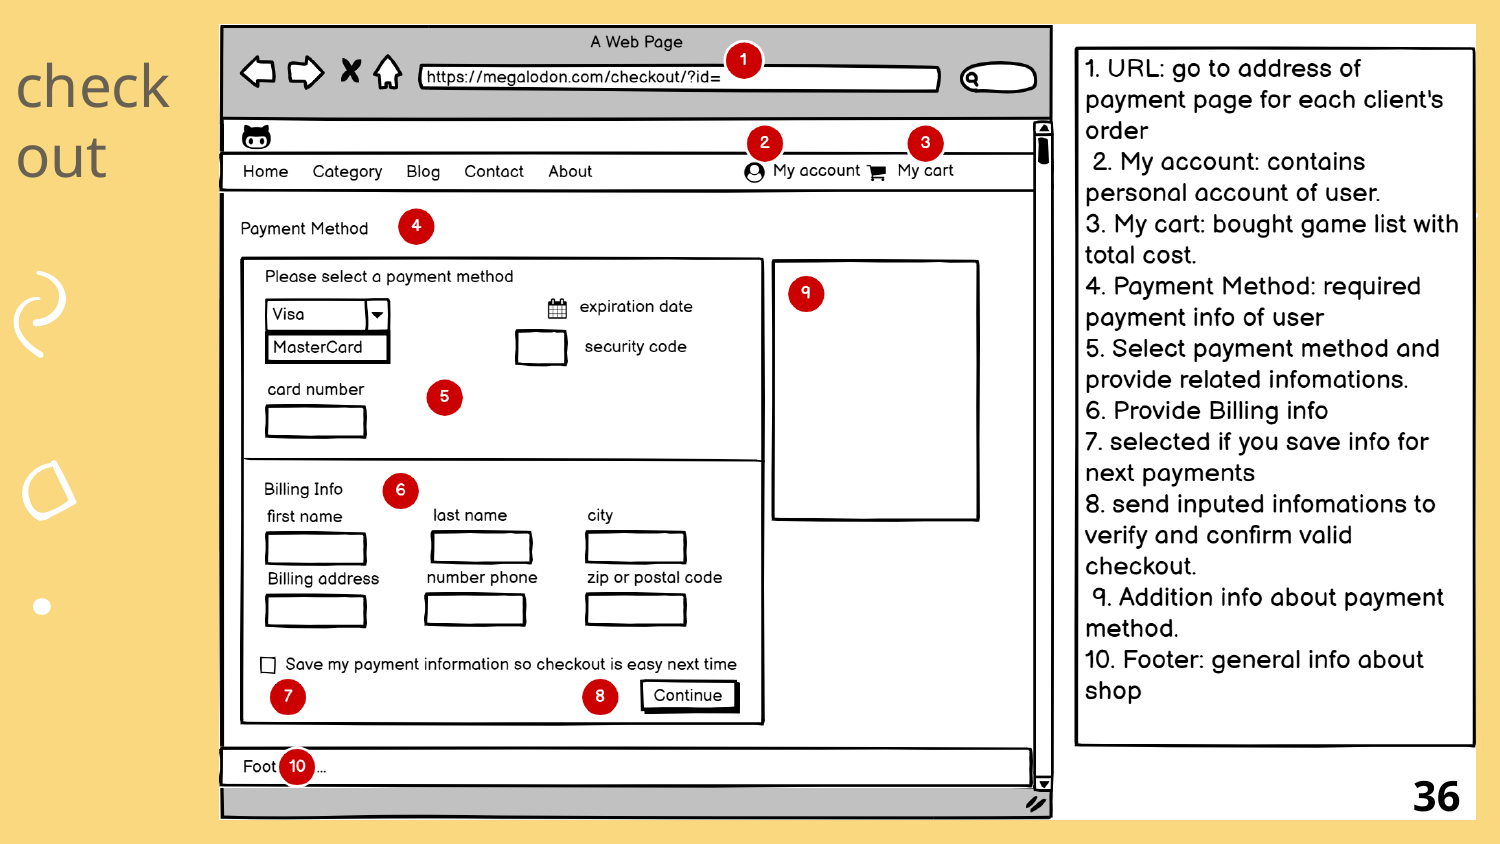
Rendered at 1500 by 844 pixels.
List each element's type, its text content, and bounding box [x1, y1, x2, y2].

picture [219, 23, 1477, 820]
title check out [0, 34, 214, 186]
